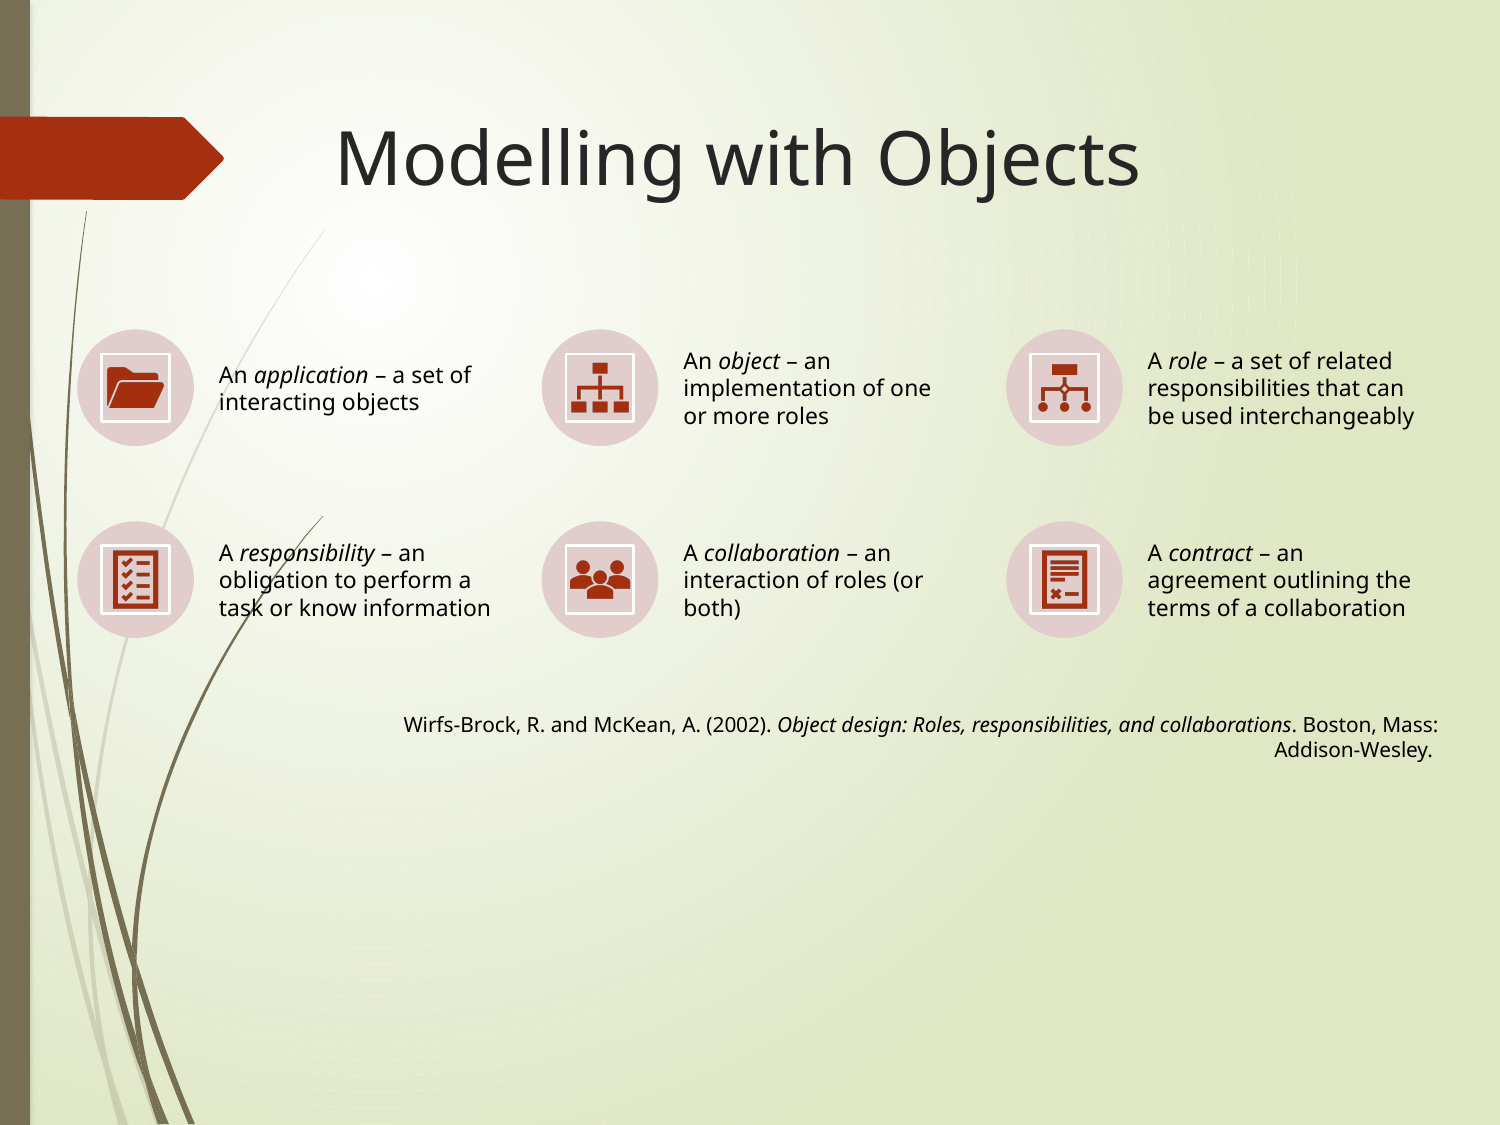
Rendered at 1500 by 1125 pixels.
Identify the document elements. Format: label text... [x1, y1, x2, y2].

text_box Wirfs-Brock, R. and McKean, A. (2002). Object design: Roles, responsibilities, and collaborations. Boston, Mass: Addison-Wesley. [317, 704, 1454, 770]
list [74, 262, 1426, 705]
title Modelling with Objects [319, 102, 1400, 261]
